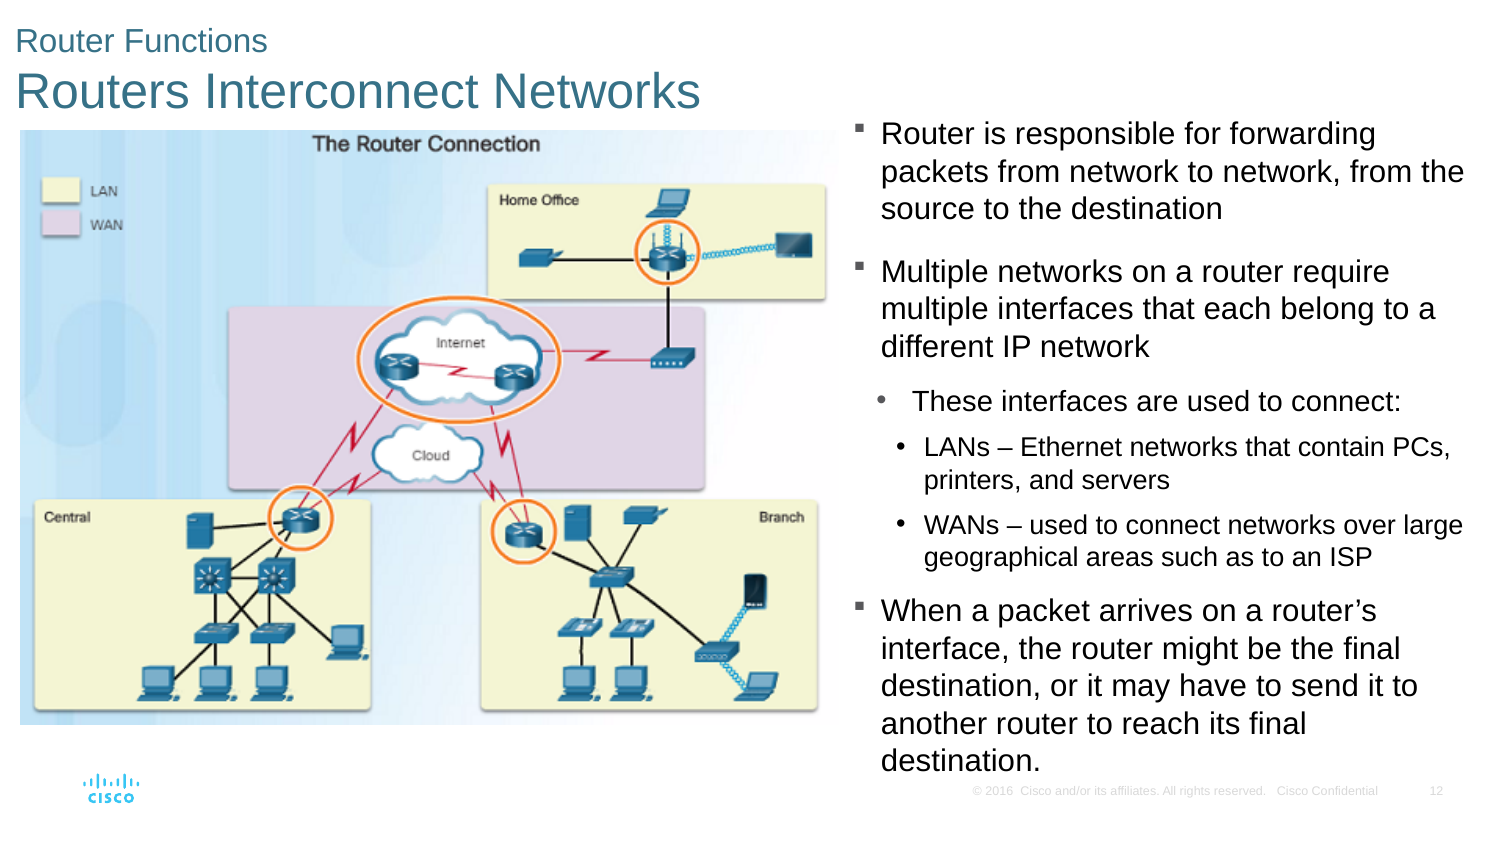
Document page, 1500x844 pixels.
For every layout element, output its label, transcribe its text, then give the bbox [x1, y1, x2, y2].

title Router Functions Routers Interconnect Networks [0, 6, 739, 131]
list Router is responsible for forwarding packets from network to network, from the source to the destination Multiple networks on a router require multiple interfaces that each belong to a different IP network These interfaces are used to connect: LANs – Ethernet networks that contain PCs, printers, and servers WANs – used to connect networks over large geographical areas such as to an ISP When a packet arrives on a router’s interface, the router might be the final destination, or it may have to send it to another router to reach its final destination. [838, 106, 1500, 800]
picture [20, 130, 839, 725]
